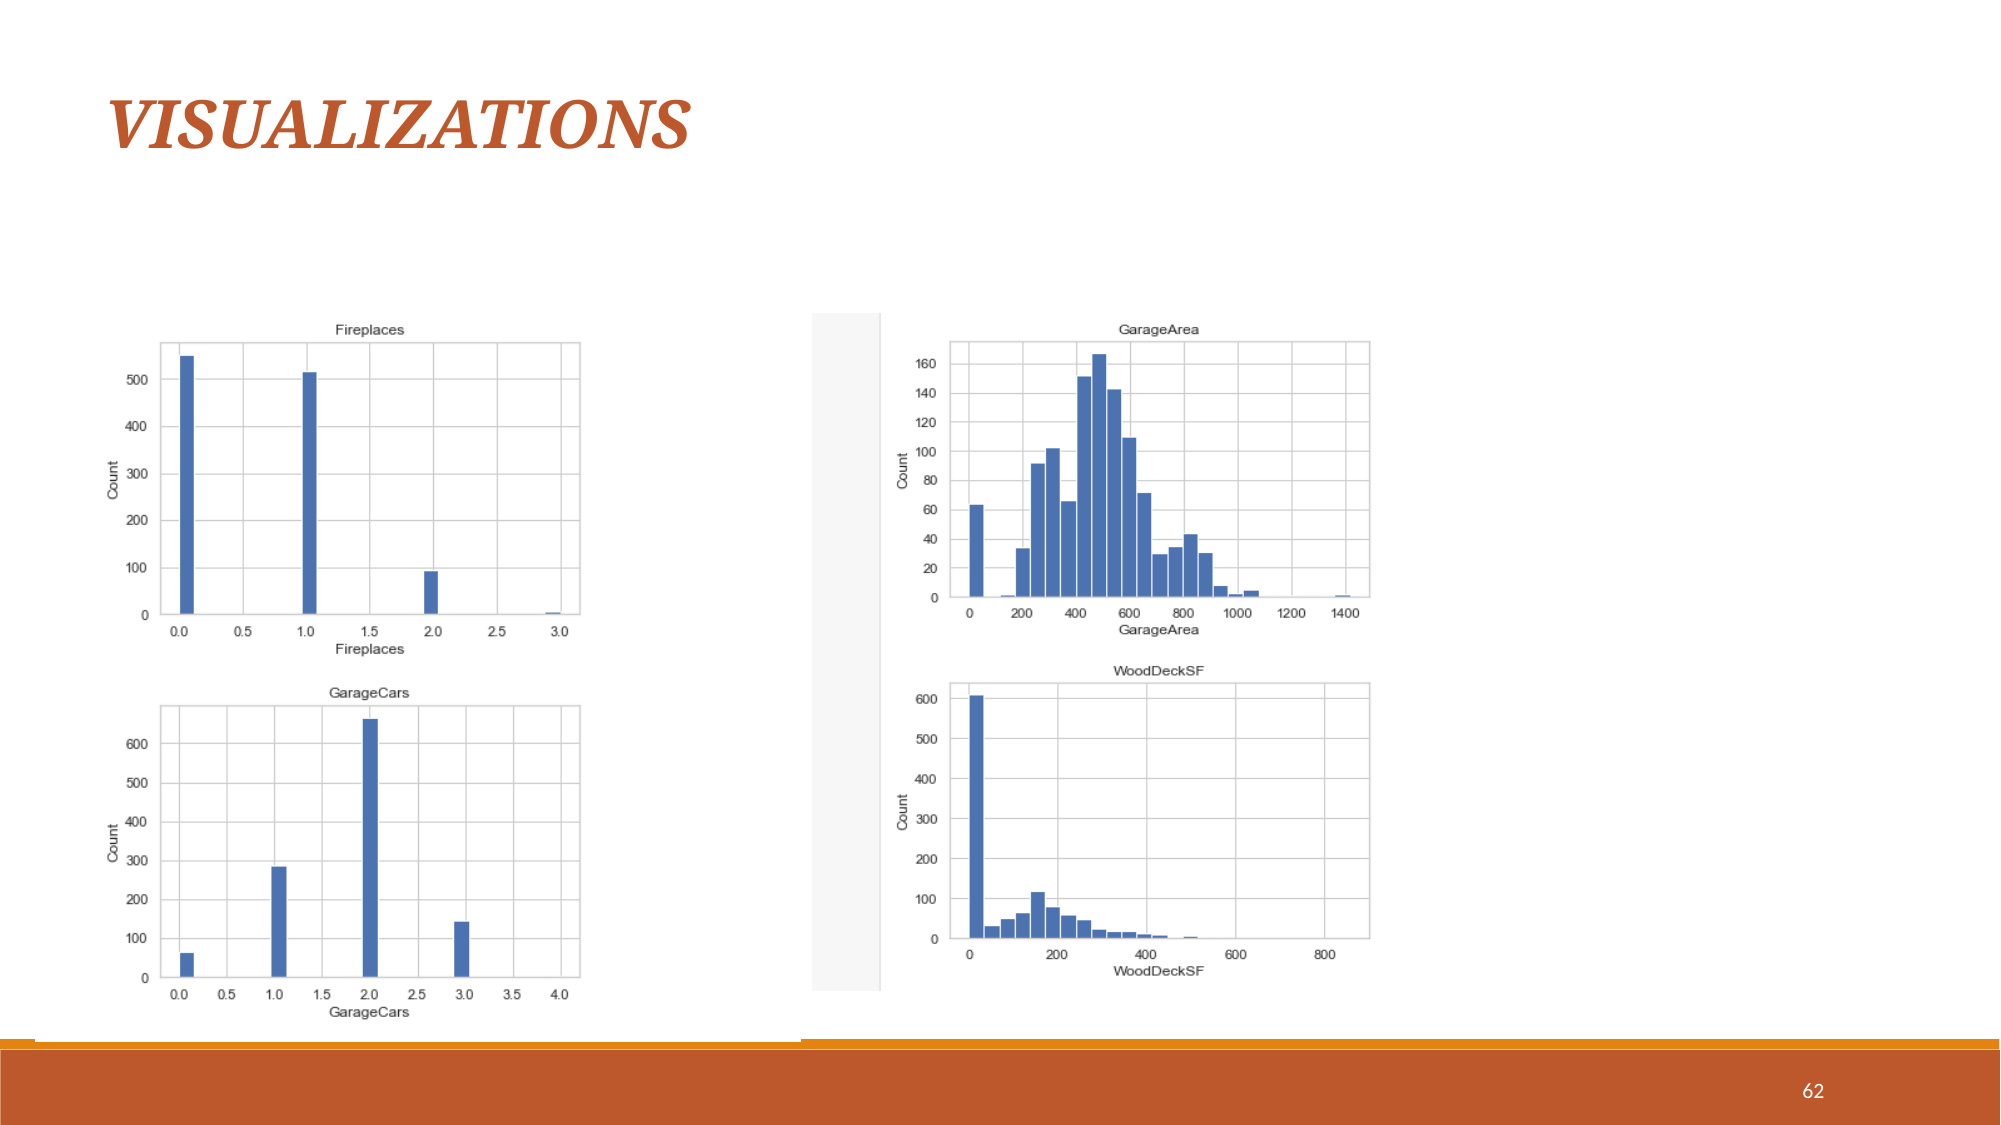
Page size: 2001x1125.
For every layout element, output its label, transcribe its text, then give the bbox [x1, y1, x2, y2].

picture [35, 315, 802, 1042]
text_box VISUALIZATIONS [89, 74, 1673, 170]
picture [811, 312, 1557, 992]
slide_number 62 [1624, 1059, 1840, 1120]
